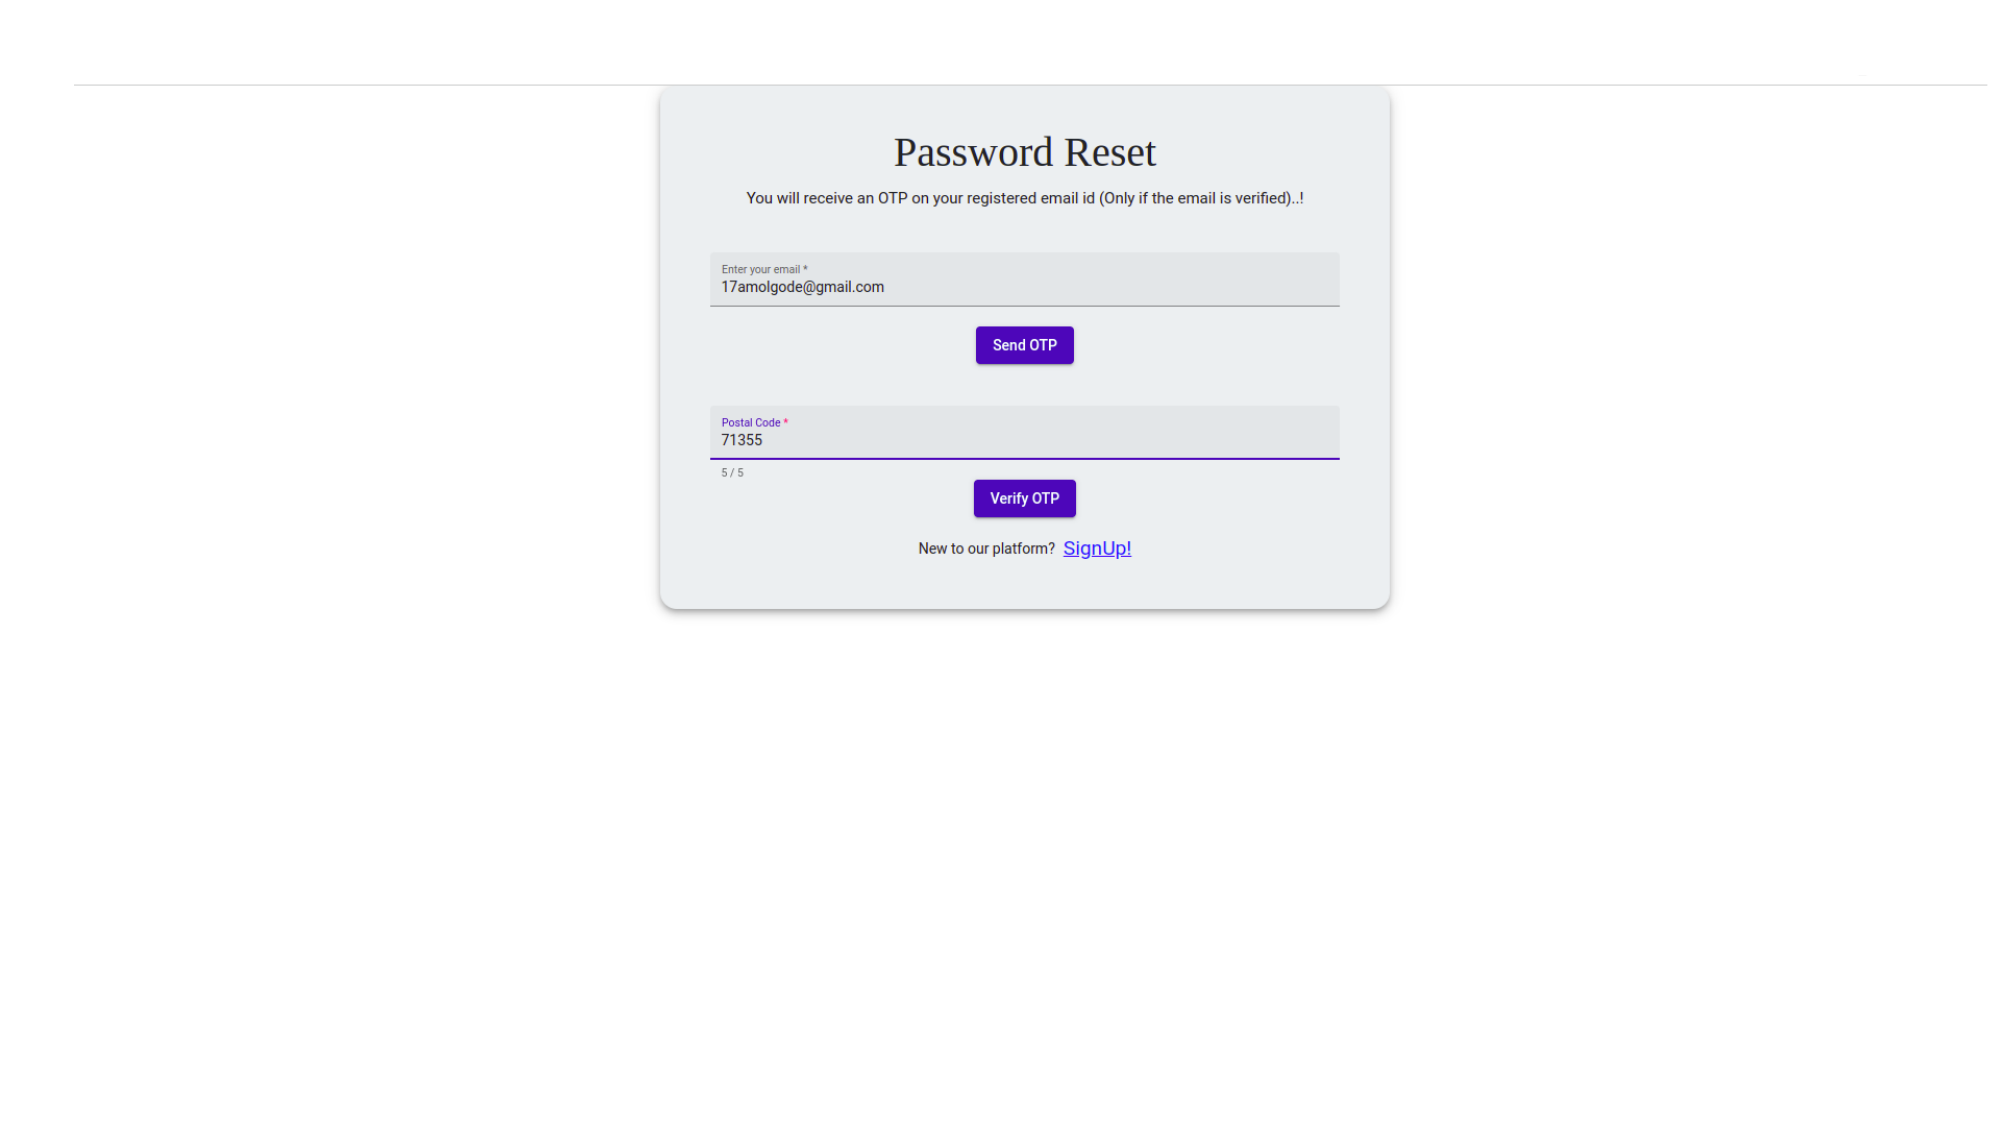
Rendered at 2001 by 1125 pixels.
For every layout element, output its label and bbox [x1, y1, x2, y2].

picture [73, 75, 1988, 1075]
